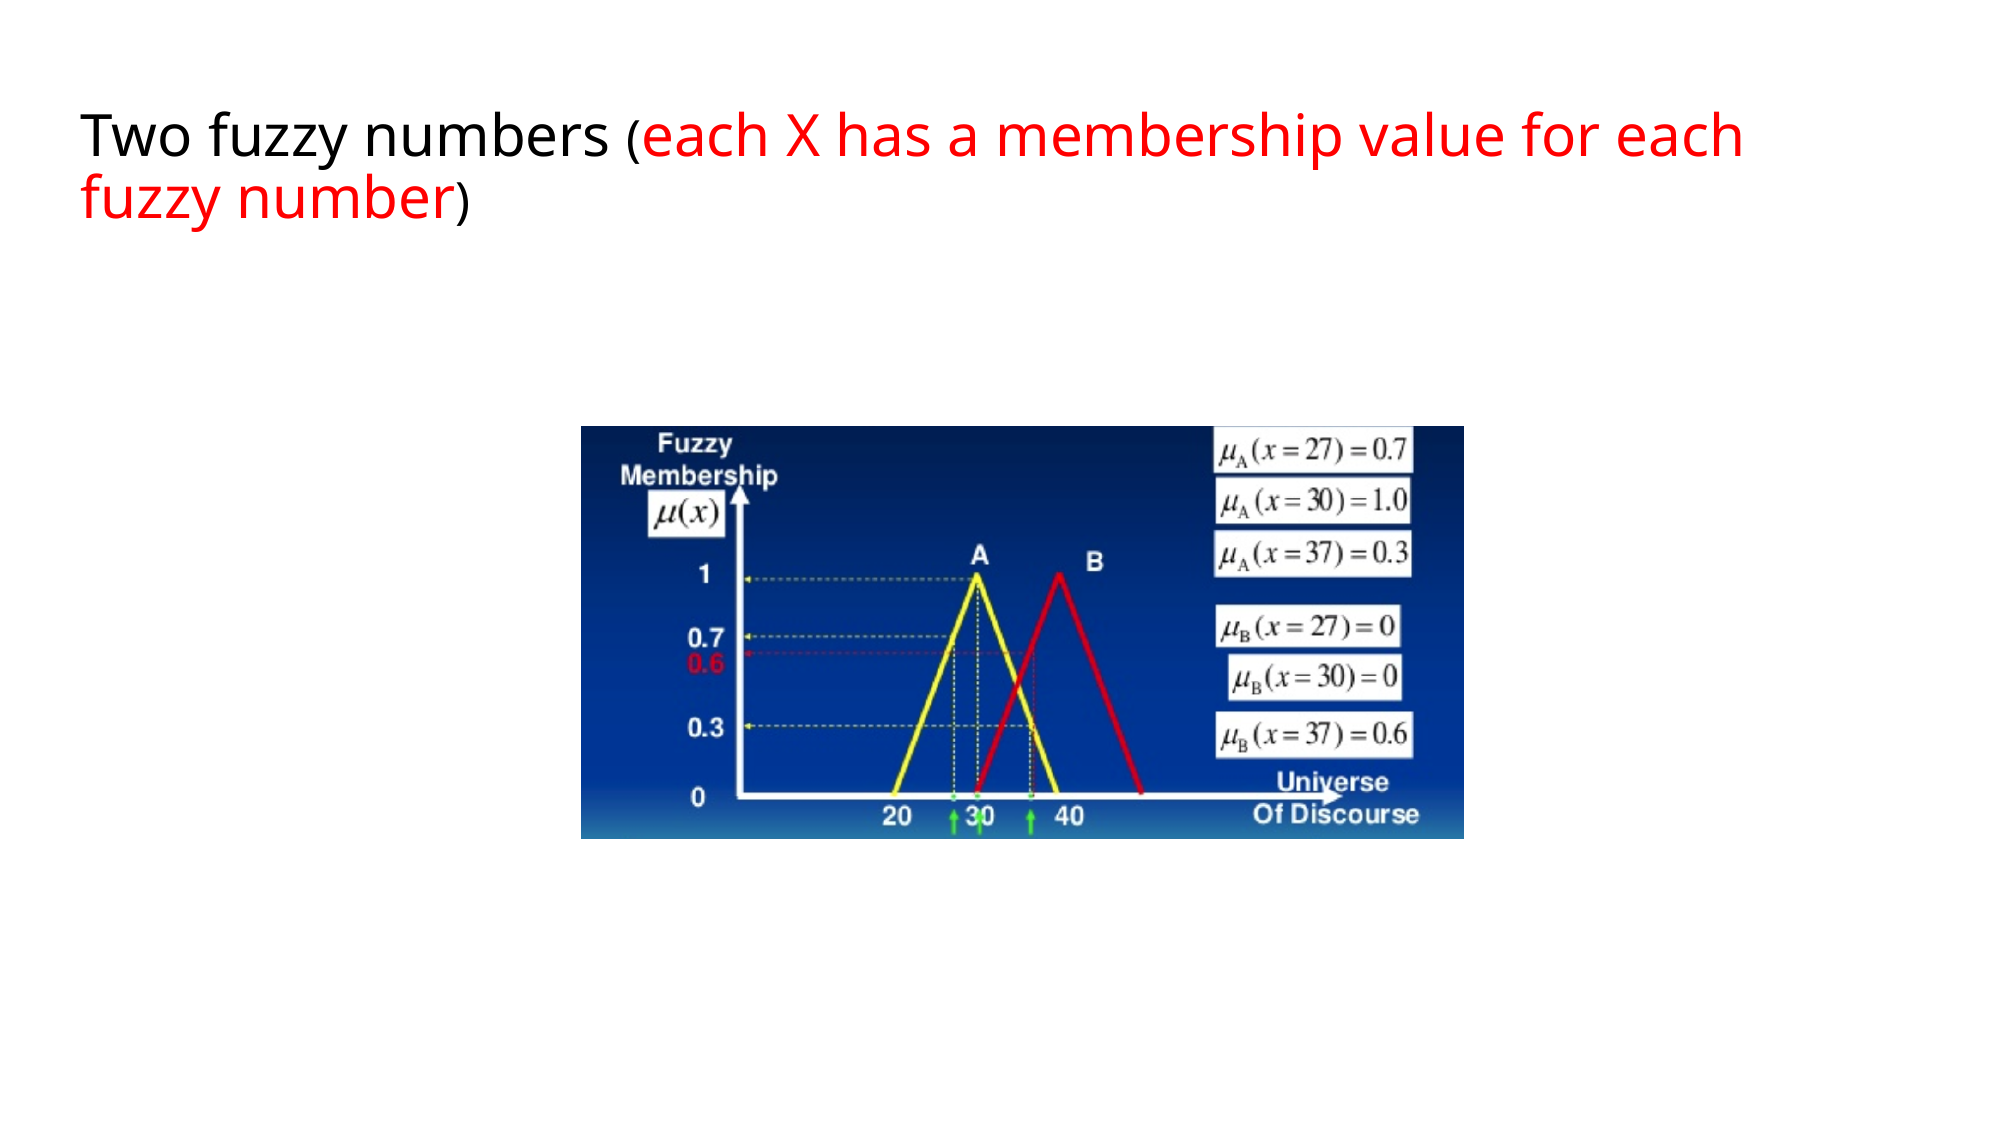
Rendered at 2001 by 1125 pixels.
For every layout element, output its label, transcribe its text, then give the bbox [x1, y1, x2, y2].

title Two fuzzy numbers (each X has a membership value for each fuzzy number) [65, 59, 1863, 278]
picture [581, 426, 1464, 839]
